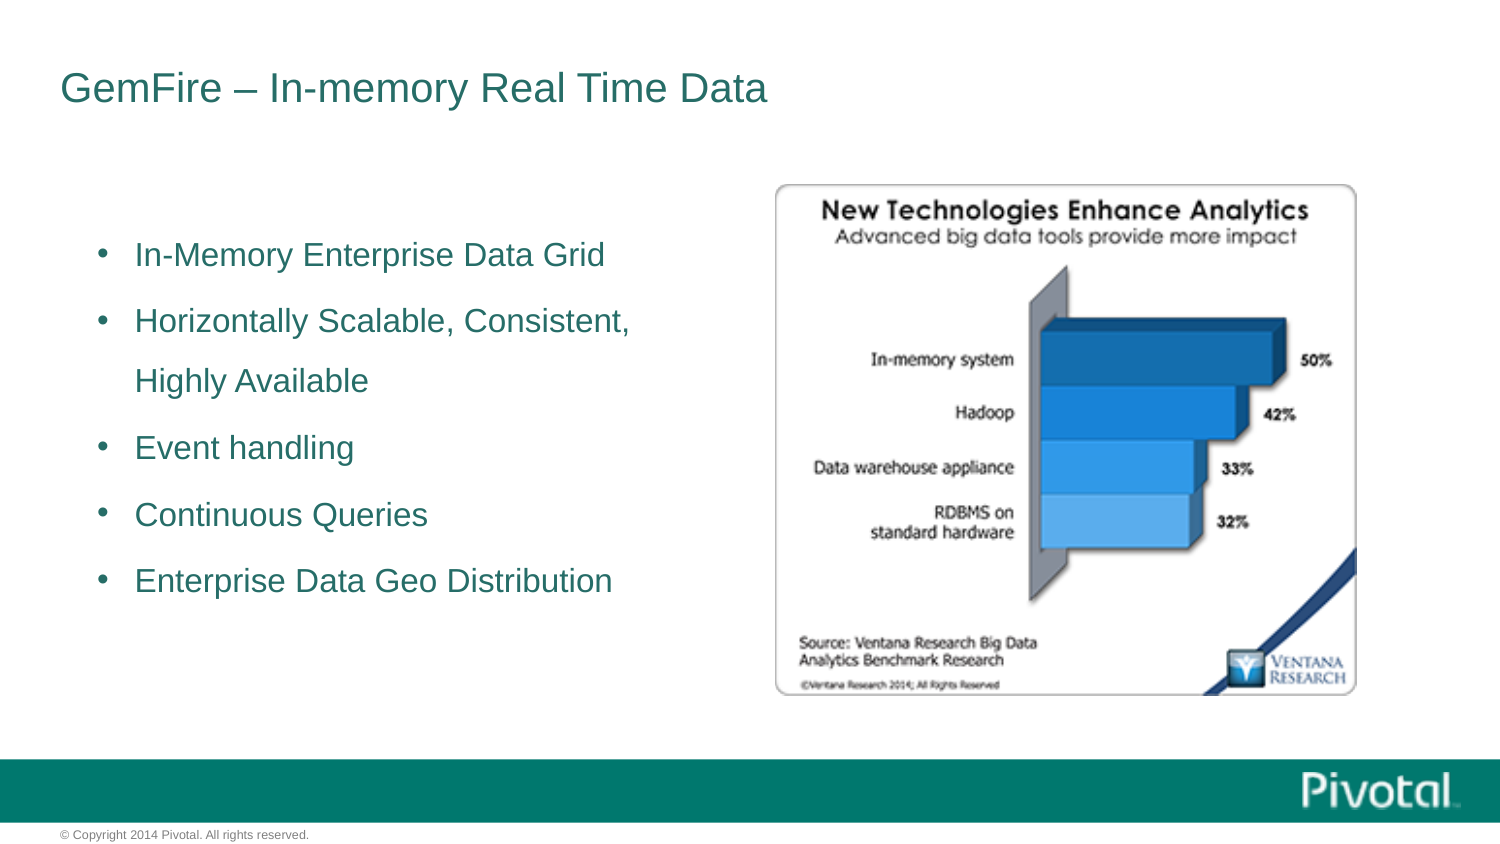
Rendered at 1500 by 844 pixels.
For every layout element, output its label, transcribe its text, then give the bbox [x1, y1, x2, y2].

text_box In-Memory Enterprise Data Grid Horizontally Scalable, Consistent, Highly Available Event handling Continuous Queries Enterprise Data Geo Distribution [82, 205, 649, 729]
title GemFire – In-memory Real Time Data [59, 66, 1441, 143]
picture [1302, 772, 1461, 810]
picture [775, 184, 1357, 697]
